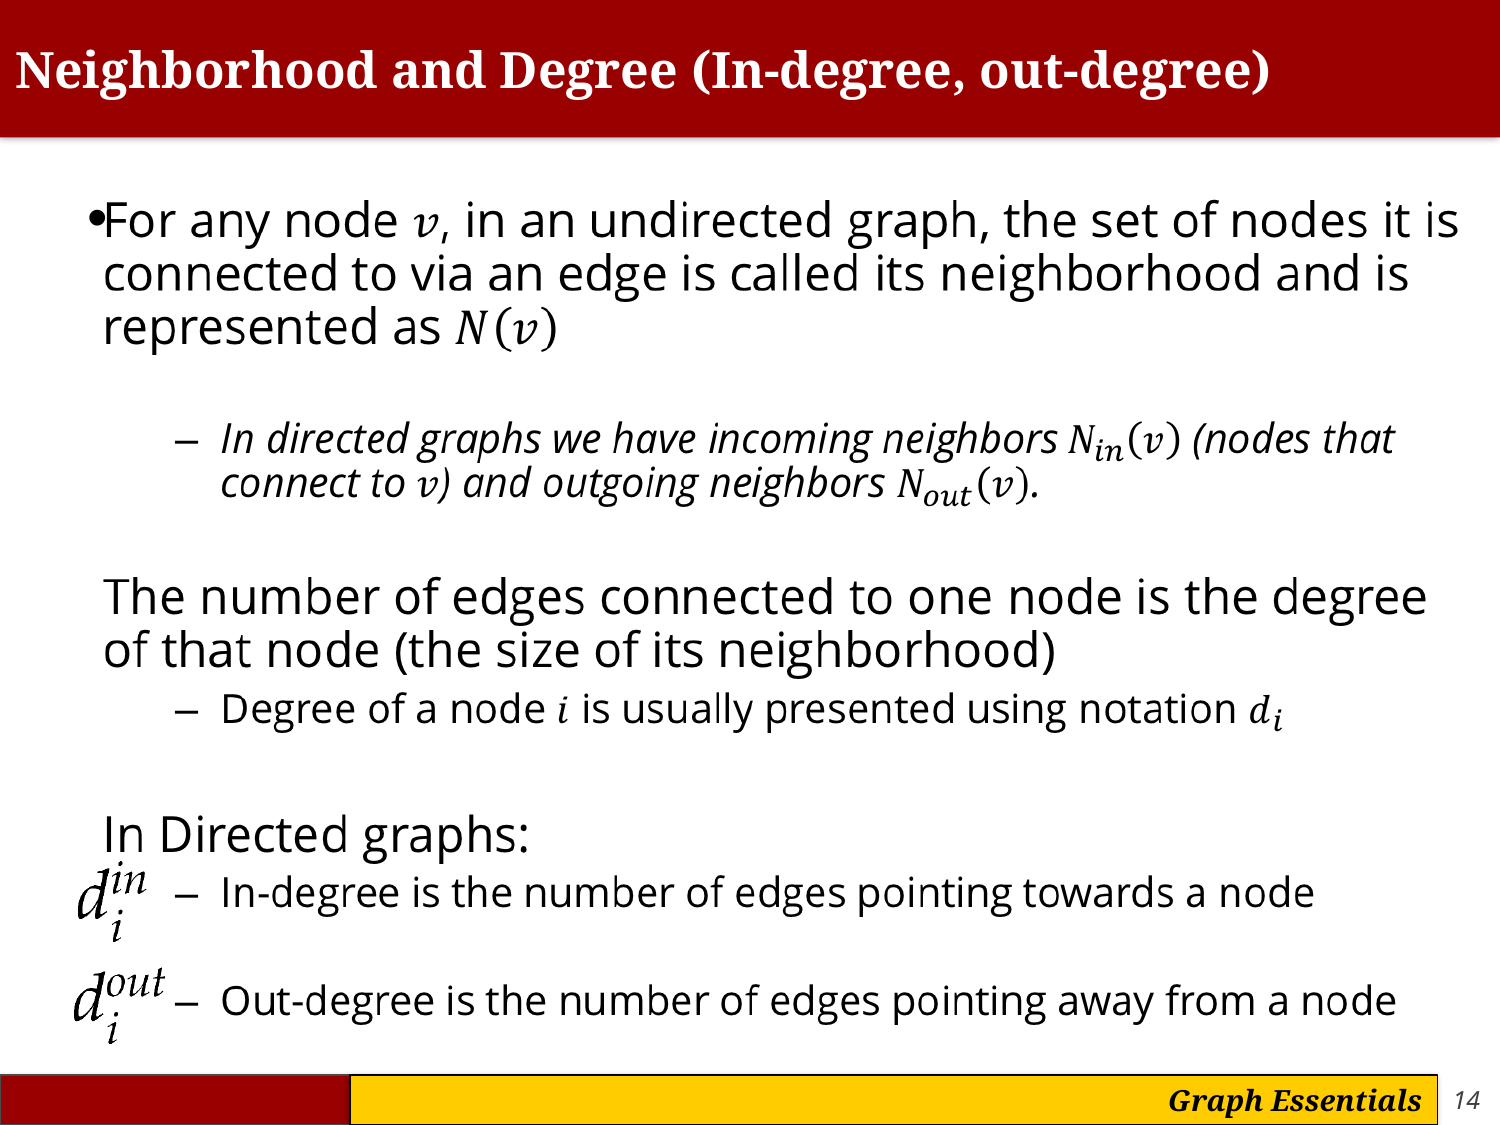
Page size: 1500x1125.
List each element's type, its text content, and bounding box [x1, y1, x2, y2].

picture [76, 857, 150, 944]
title Neighborhood and Degree (In-degree, out-degree) [0, 0, 1500, 138]
list [72, 174, 1500, 1048]
picture [71, 964, 166, 1045]
